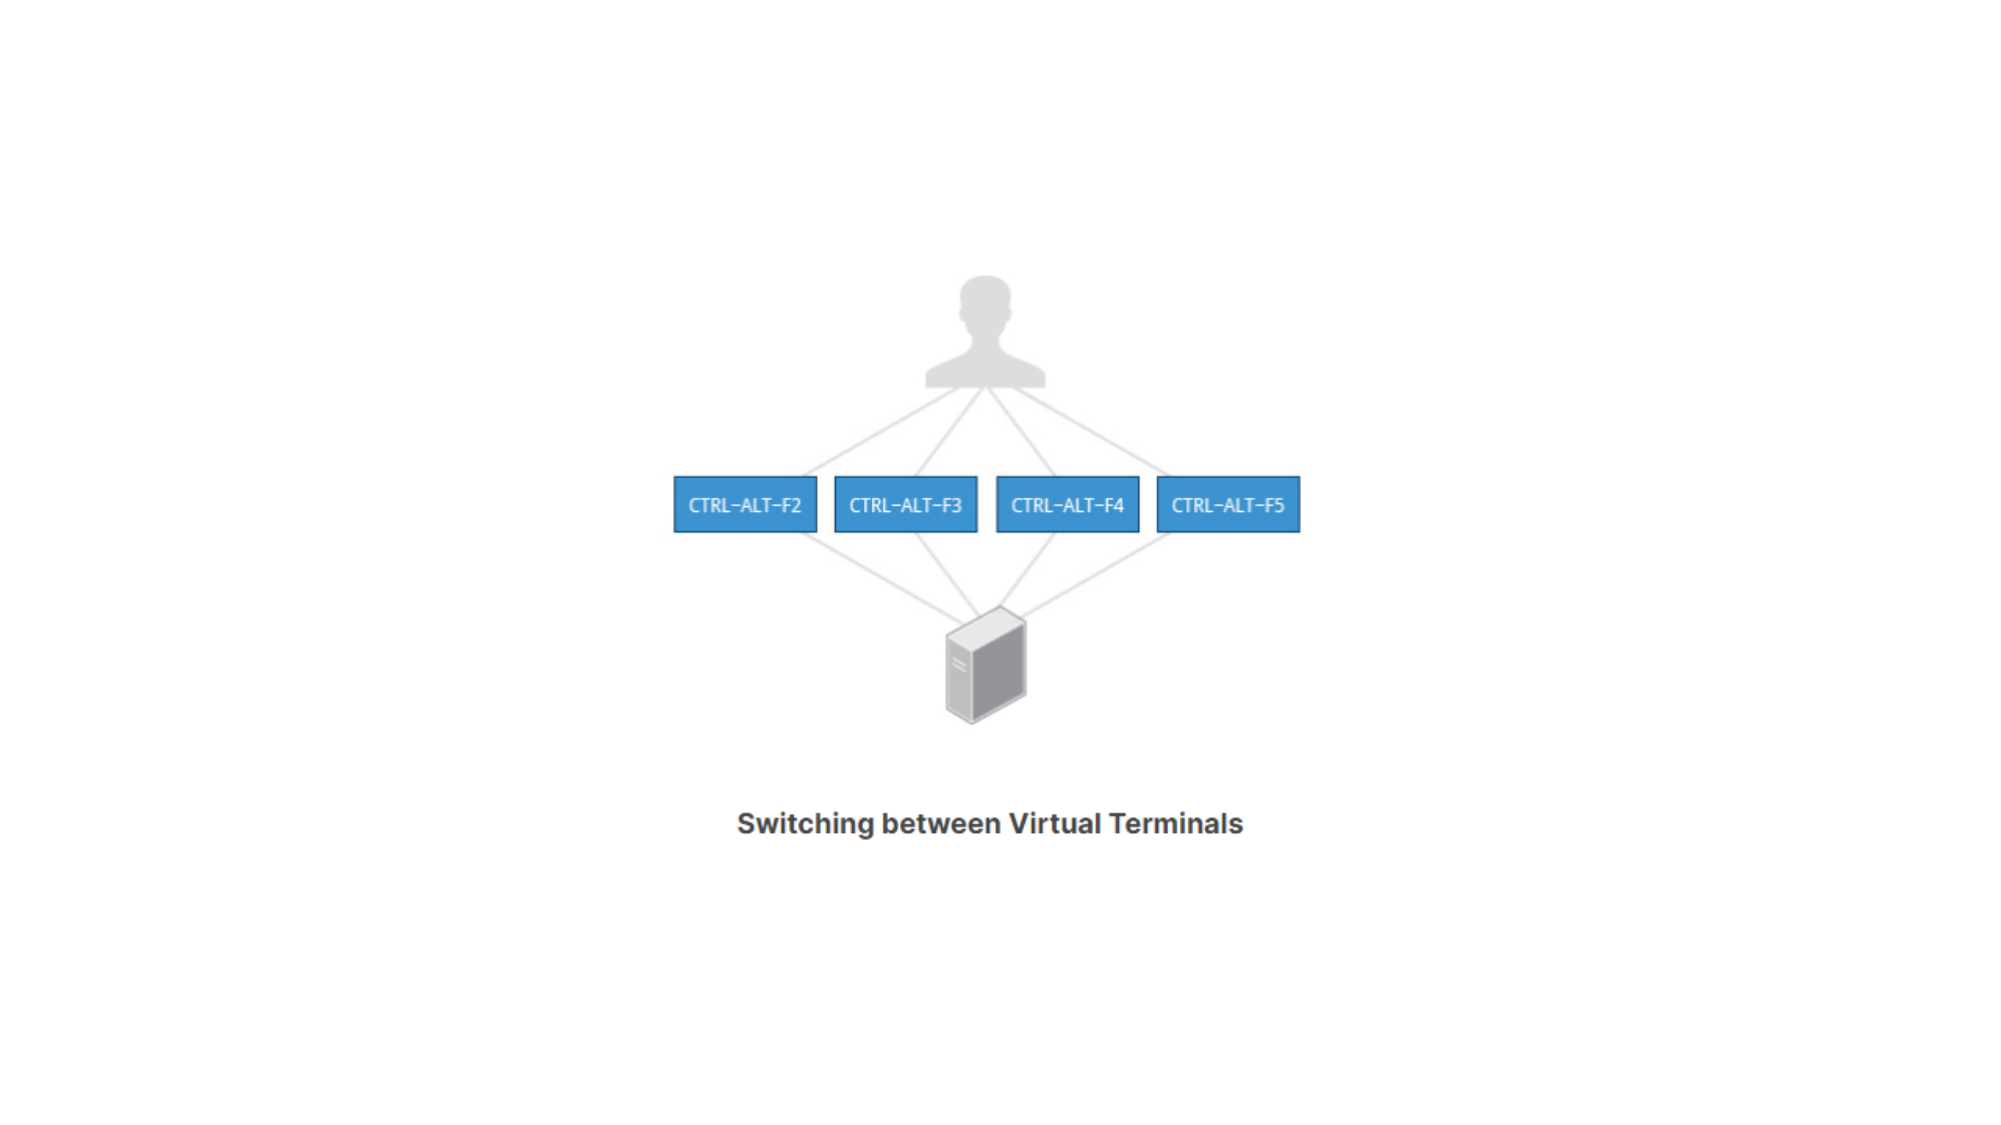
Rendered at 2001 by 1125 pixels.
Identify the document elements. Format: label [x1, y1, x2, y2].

picture [580, 229, 1426, 901]
